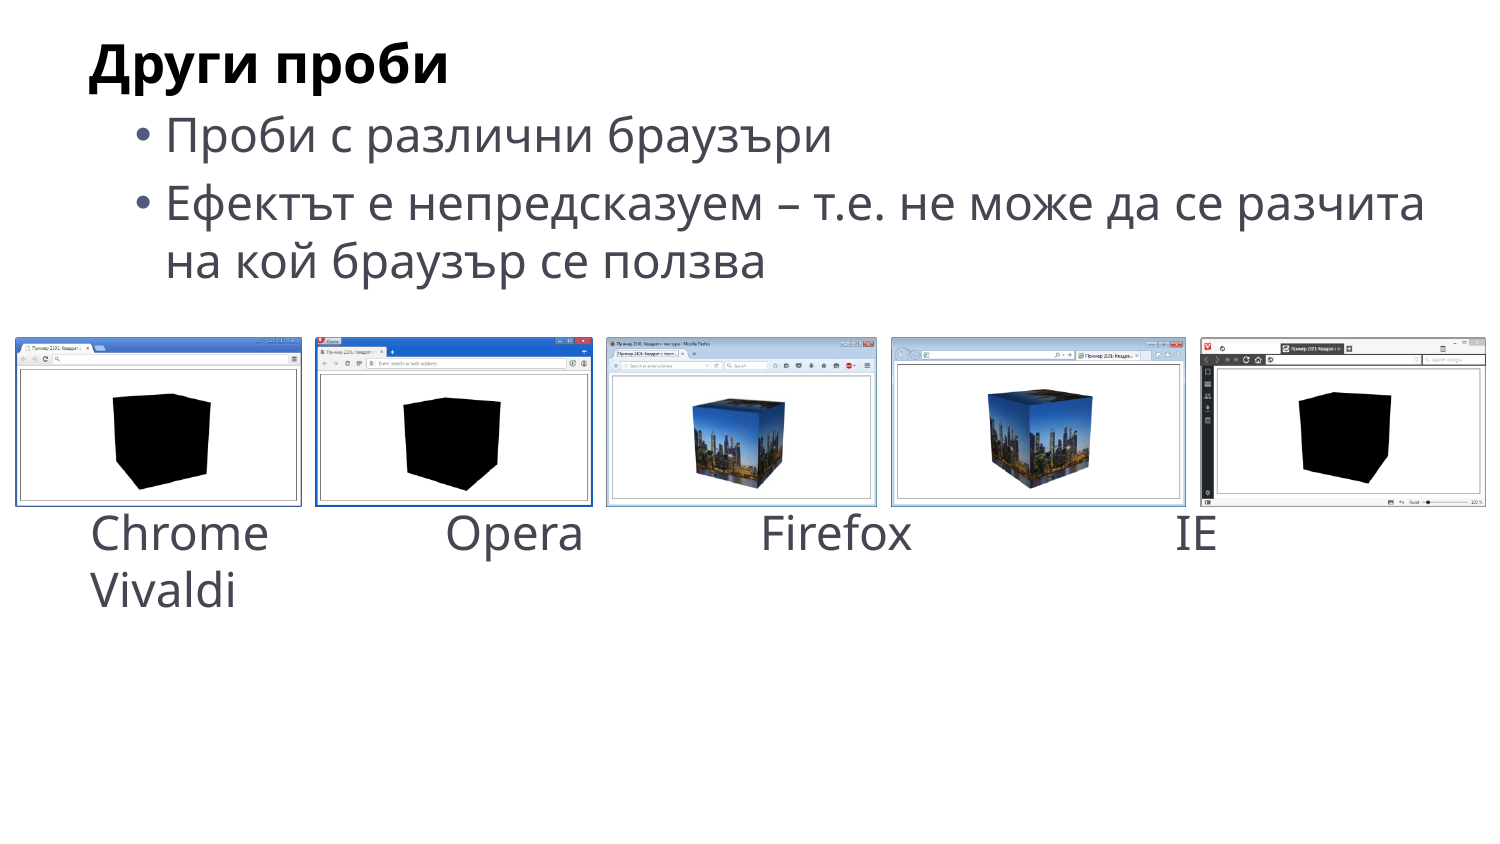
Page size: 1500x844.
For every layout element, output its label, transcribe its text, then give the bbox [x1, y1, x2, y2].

picture [890, 337, 1186, 507]
list Други проби Проби с различни браузъри Ефектът е непредсказуем – т.е. не може да се разчита на кой браузър се ползва Chrome Opera Firefox IE Vivaldi [75, 21, 1475, 348]
picture [315, 337, 593, 507]
picture [1199, 337, 1486, 507]
picture [14, 337, 302, 507]
list Други проби Проби с различни браузъри Ефектът е непредсказуем – т.е. не може да се разчита на кой браузър се ползва Chrome Opera Firefox IE Vivaldi [75, 510, 1475, 835]
picture [606, 337, 878, 507]
